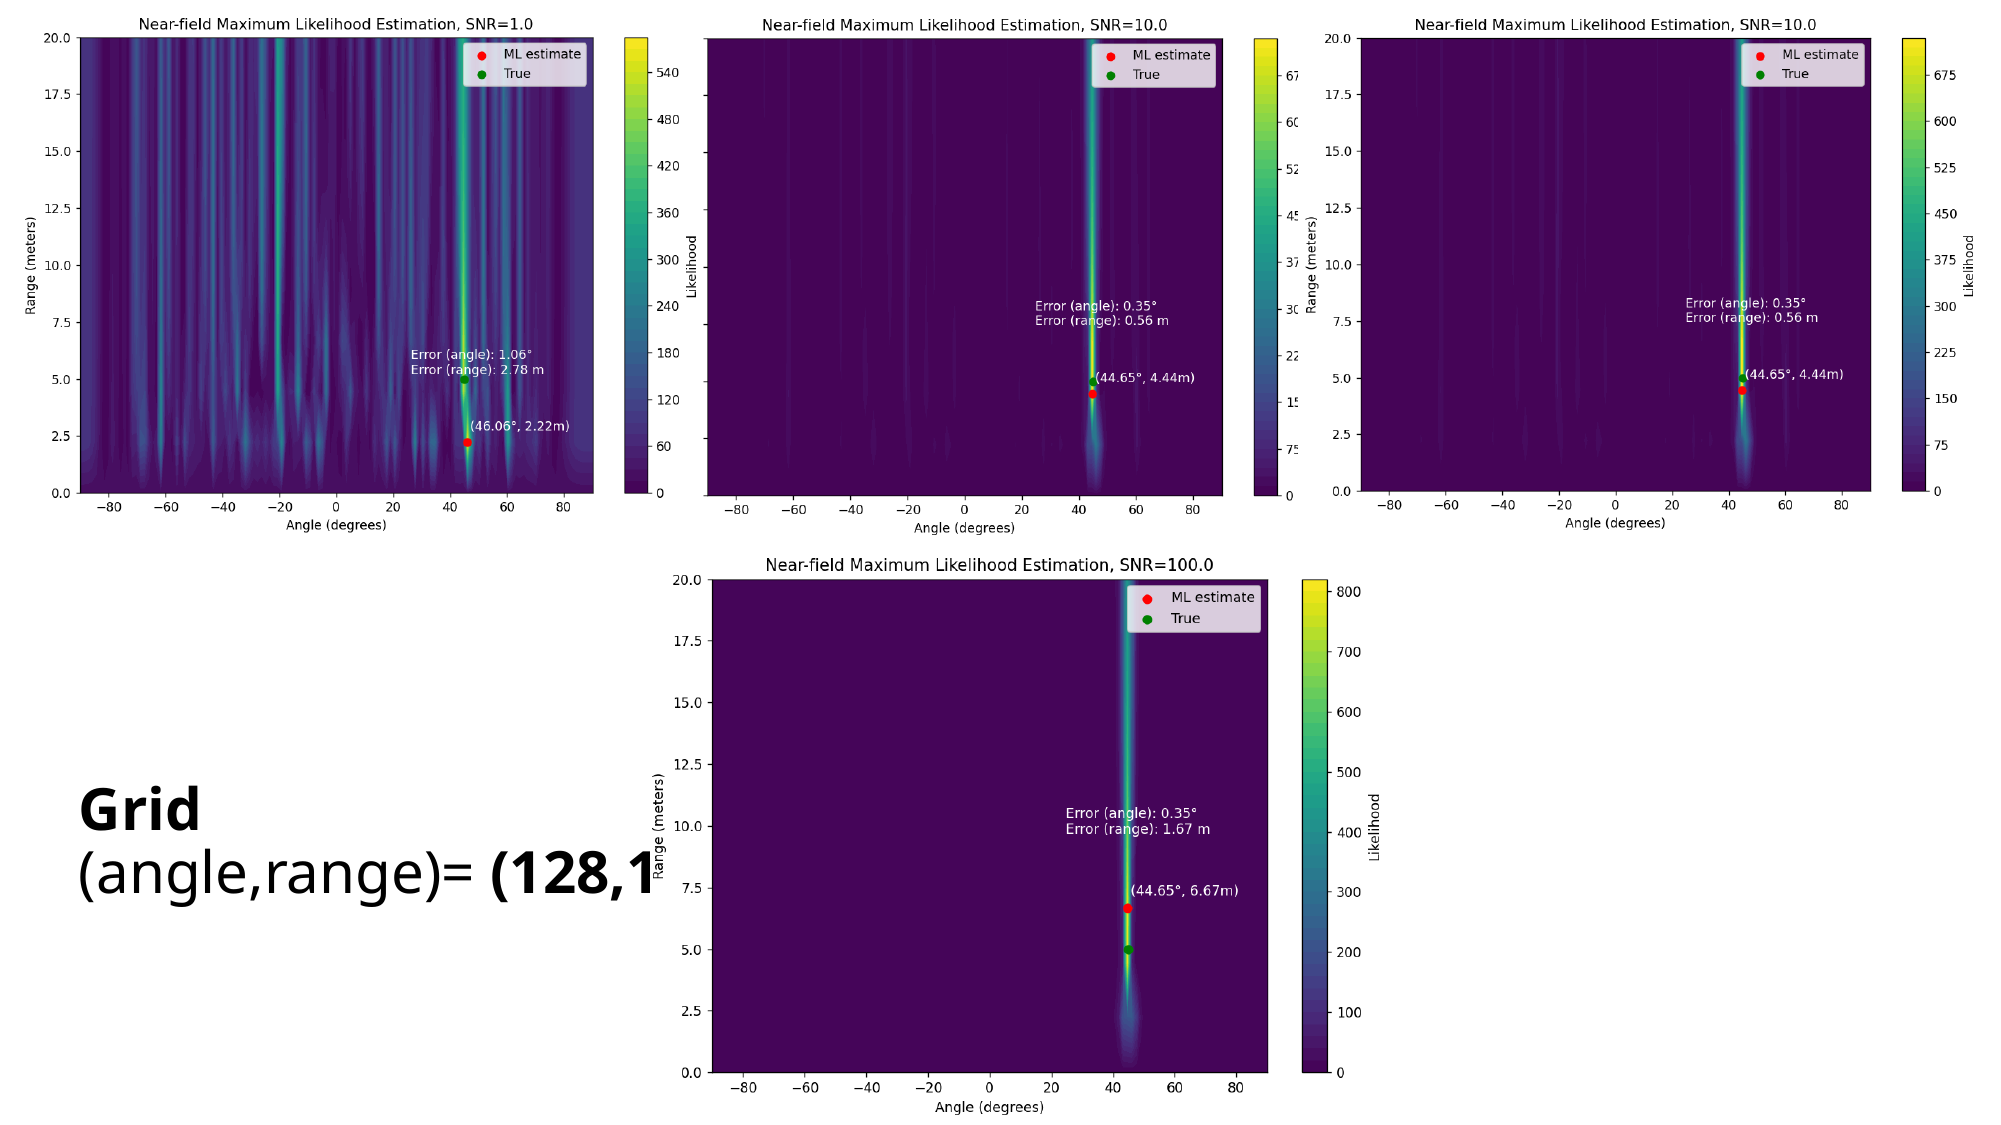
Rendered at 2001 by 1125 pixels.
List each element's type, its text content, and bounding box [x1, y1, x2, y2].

picture [649, 547, 1393, 1125]
text_box Grid (angle,range)= (128,10) [63, 574, 649, 914]
picture [19, 9, 1981, 536]
